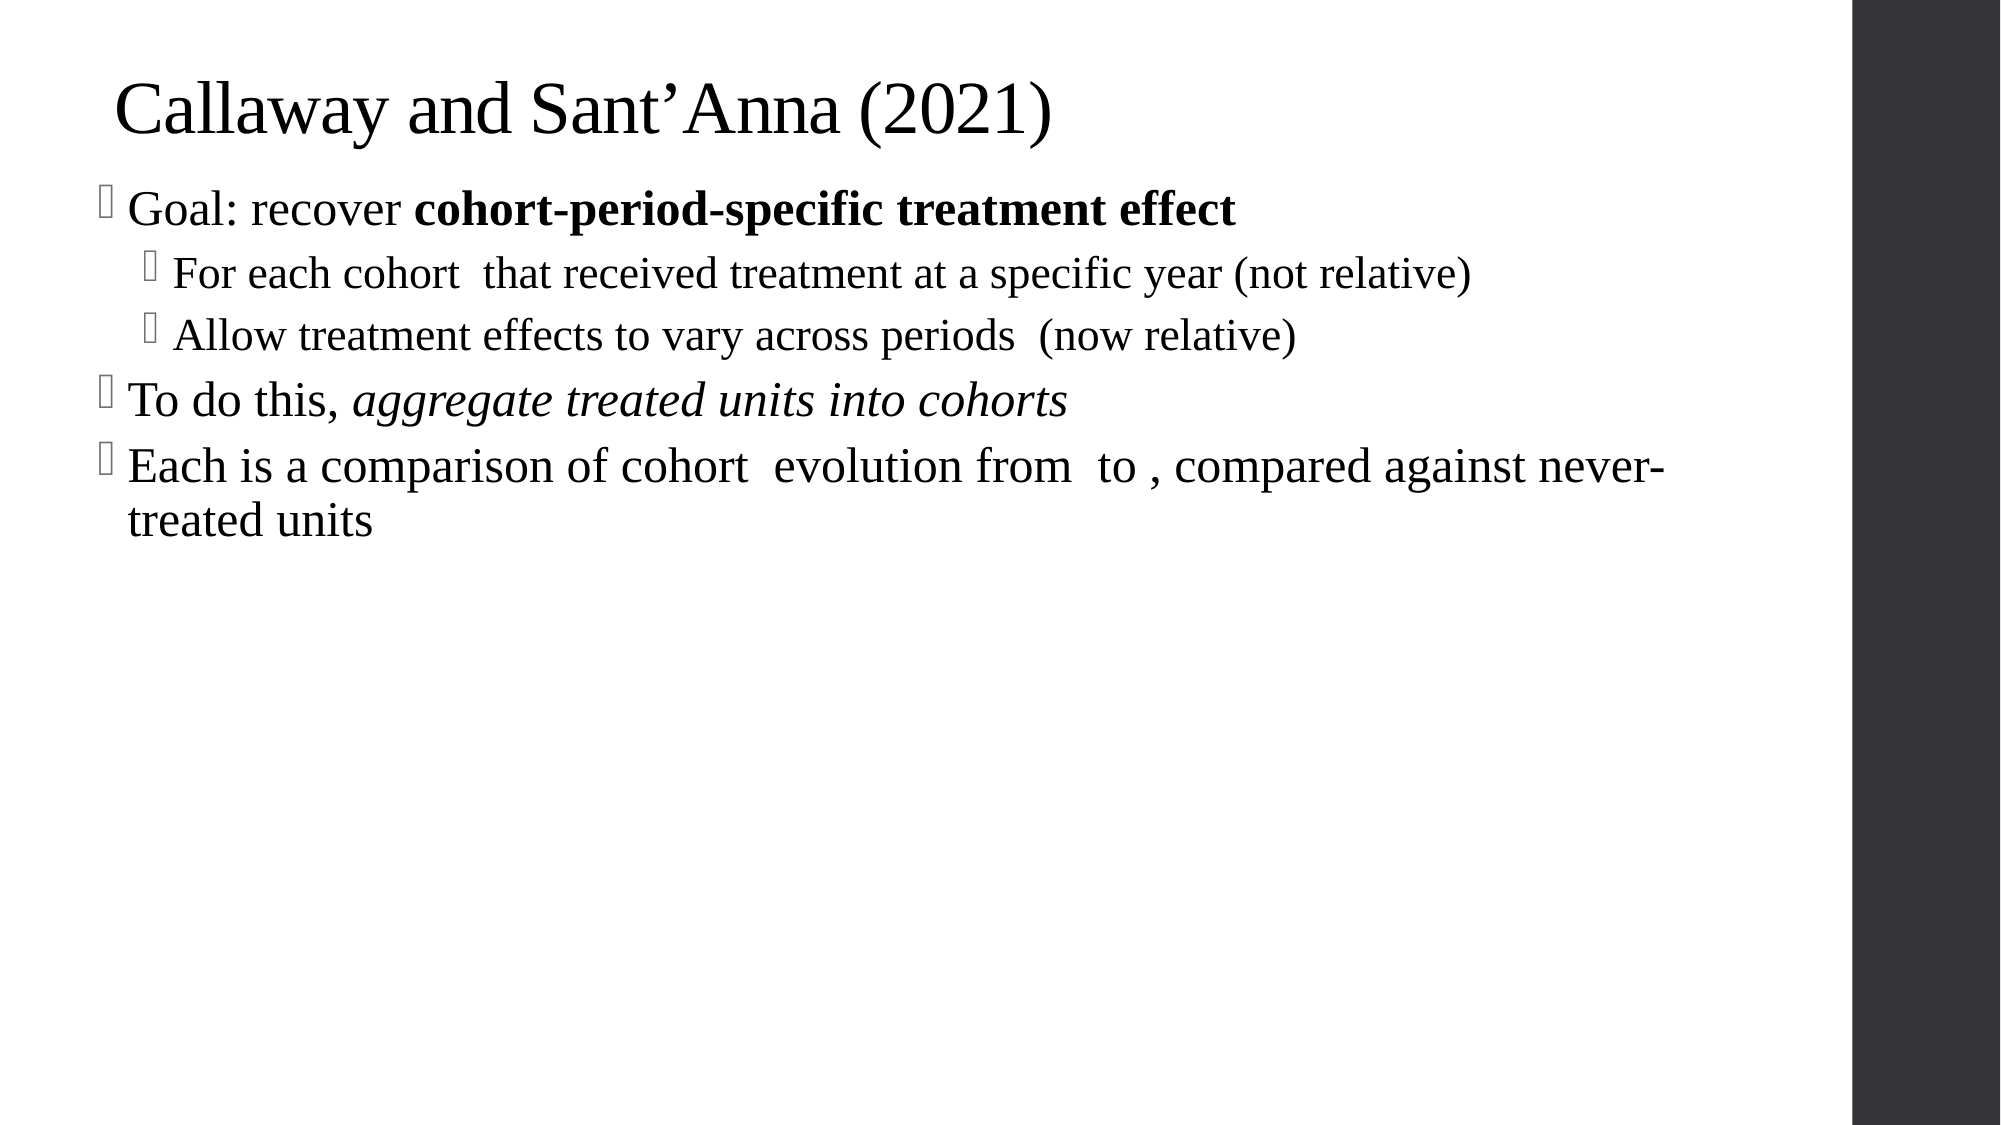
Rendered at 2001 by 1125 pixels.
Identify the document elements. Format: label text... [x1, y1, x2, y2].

title Callaway and Sant’Anna (2021) [99, 55, 1813, 158]
